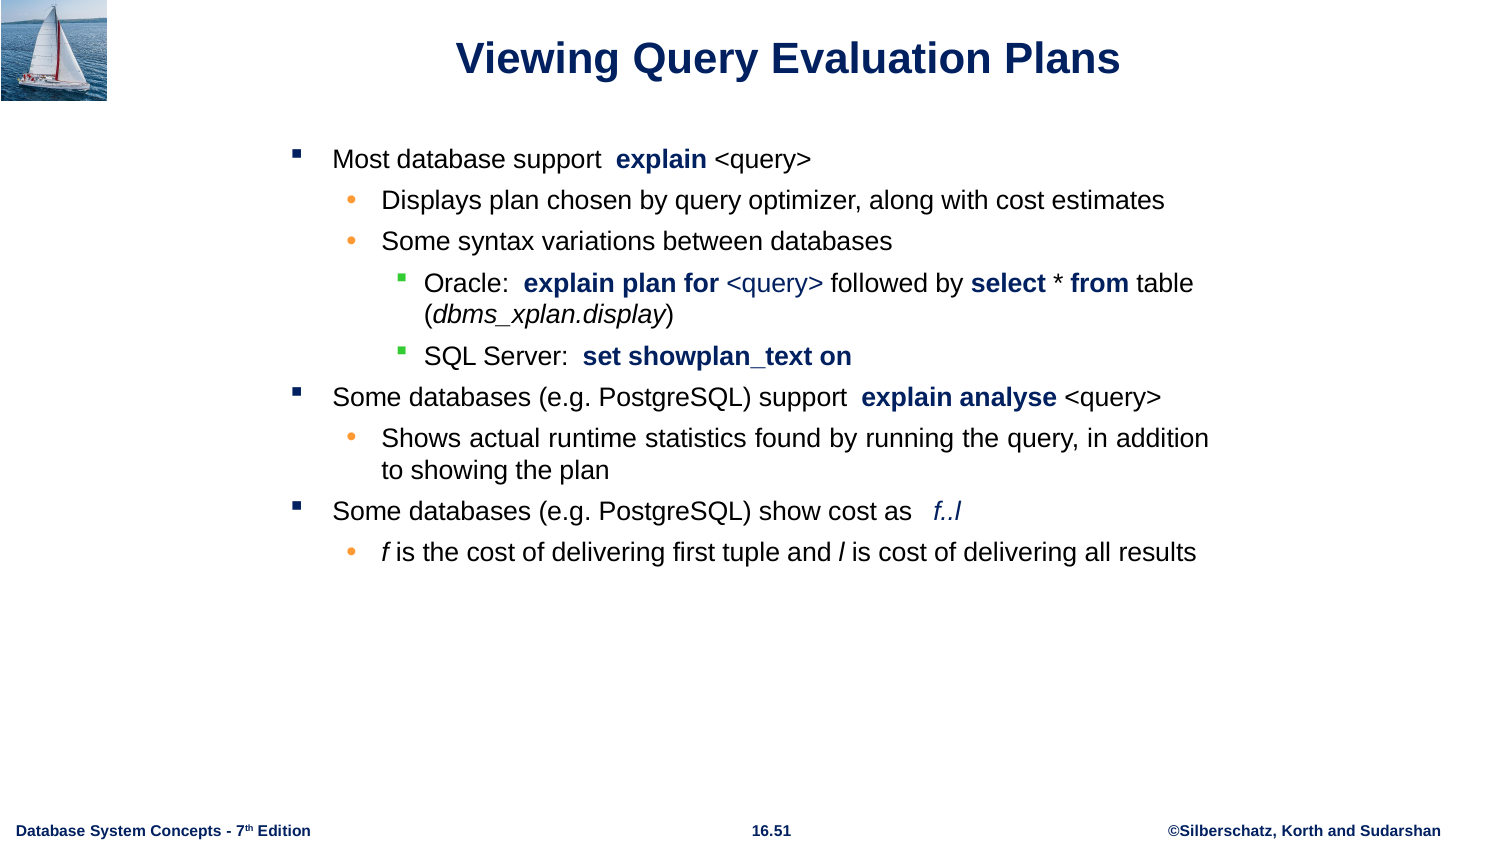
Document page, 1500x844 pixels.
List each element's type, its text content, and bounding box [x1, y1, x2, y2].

picture [1, 0, 107, 101]
title Viewing Query Evaluation Plans [125, 14, 1452, 90]
list Most database support explain <query> Displays plan chosen by query optimizer, along with cost estimates Some syntax variations between databases Oracle: explain plan for <query> followed by select * from table (dbms_xplan.display) SQL Server: set showplan_text on Some databases (e.g. PostgreSQL) support explain analyse <query> Shows actual runtime statistics found by running the query, in addition to showing the plan Some databases (e.g. PostgreSQL) show cost as f..l f is the cost of delivering first tuple and l is cost of delivering all results [275, 134, 1224, 675]
